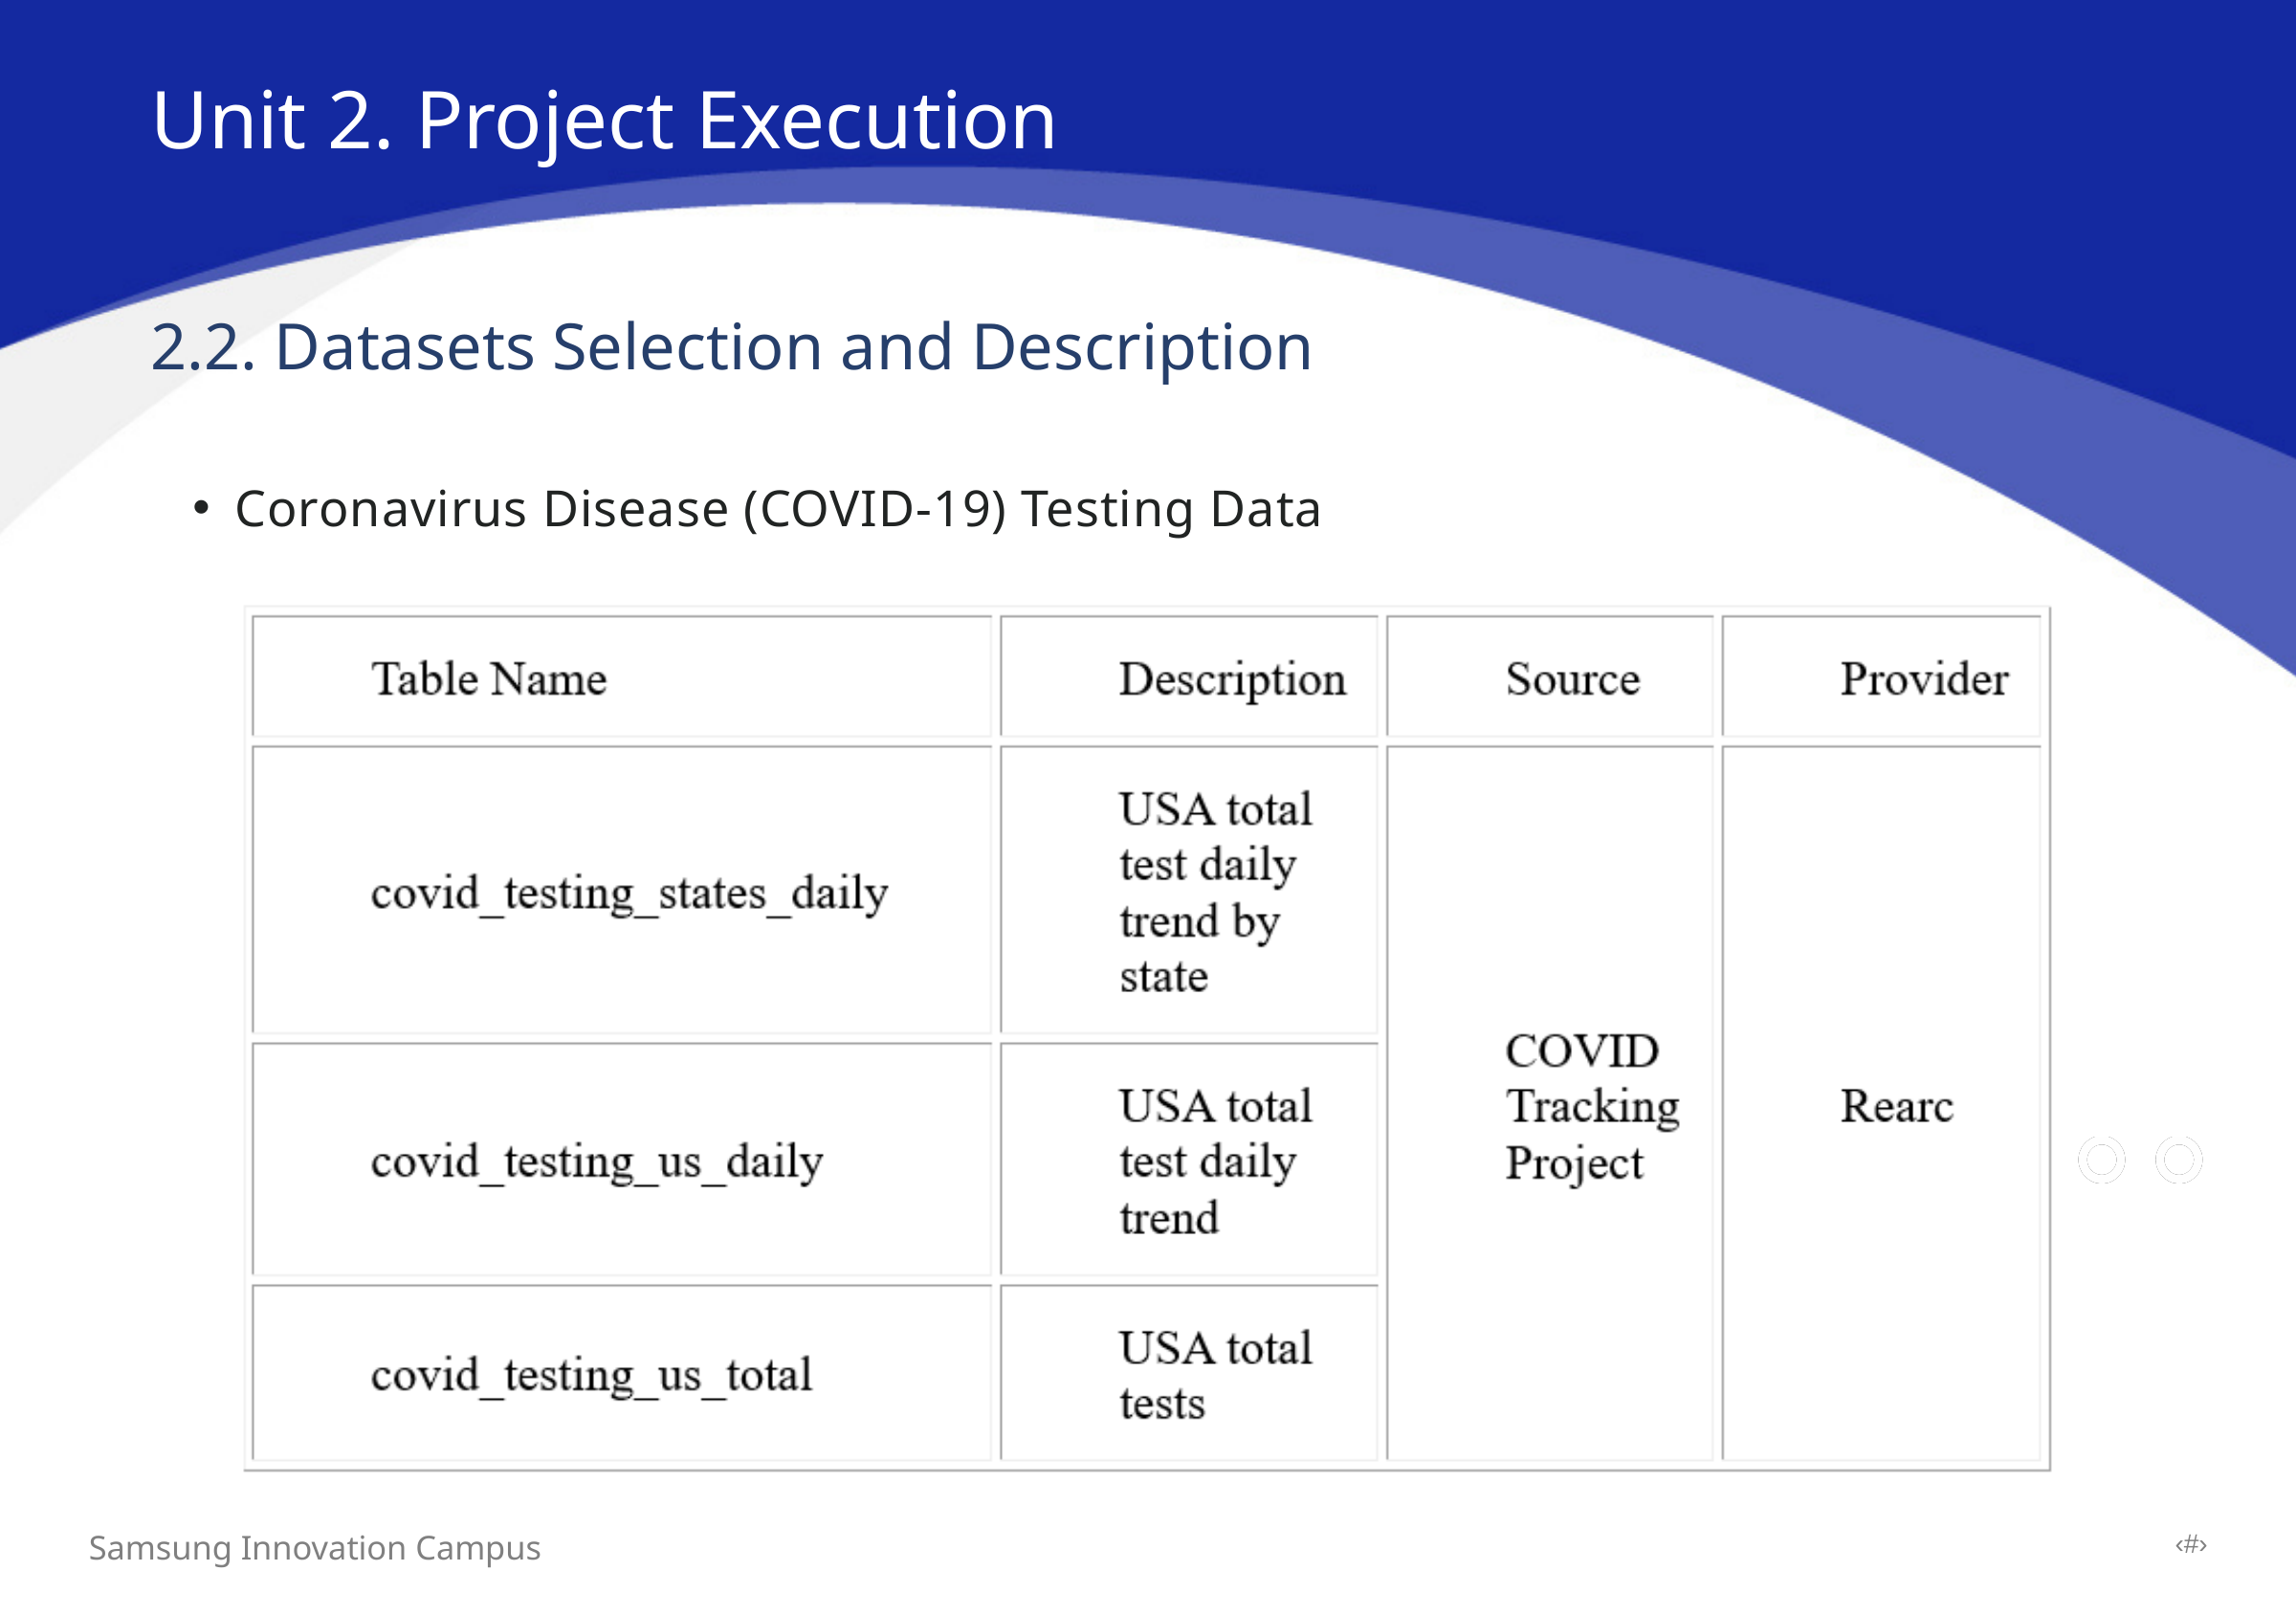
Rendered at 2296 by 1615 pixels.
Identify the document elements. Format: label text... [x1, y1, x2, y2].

text_box Samsung Innovation Campus [89, 1526, 769, 1567]
text_box [238, 604, 2058, 1478]
text_box Coronavirus Disease (COVID-19) Testing Data [150, 424, 1538, 537]
text_box [2058, 1137, 2203, 1184]
text_box Unit 2. Project Execution [150, 68, 2153, 165]
text_box 2.2. Datasets Selection and Description [150, 305, 1538, 383]
text_box [0, 0, 2296, 1615]
text_box ‹#› [2063, 1526, 2208, 1560]
